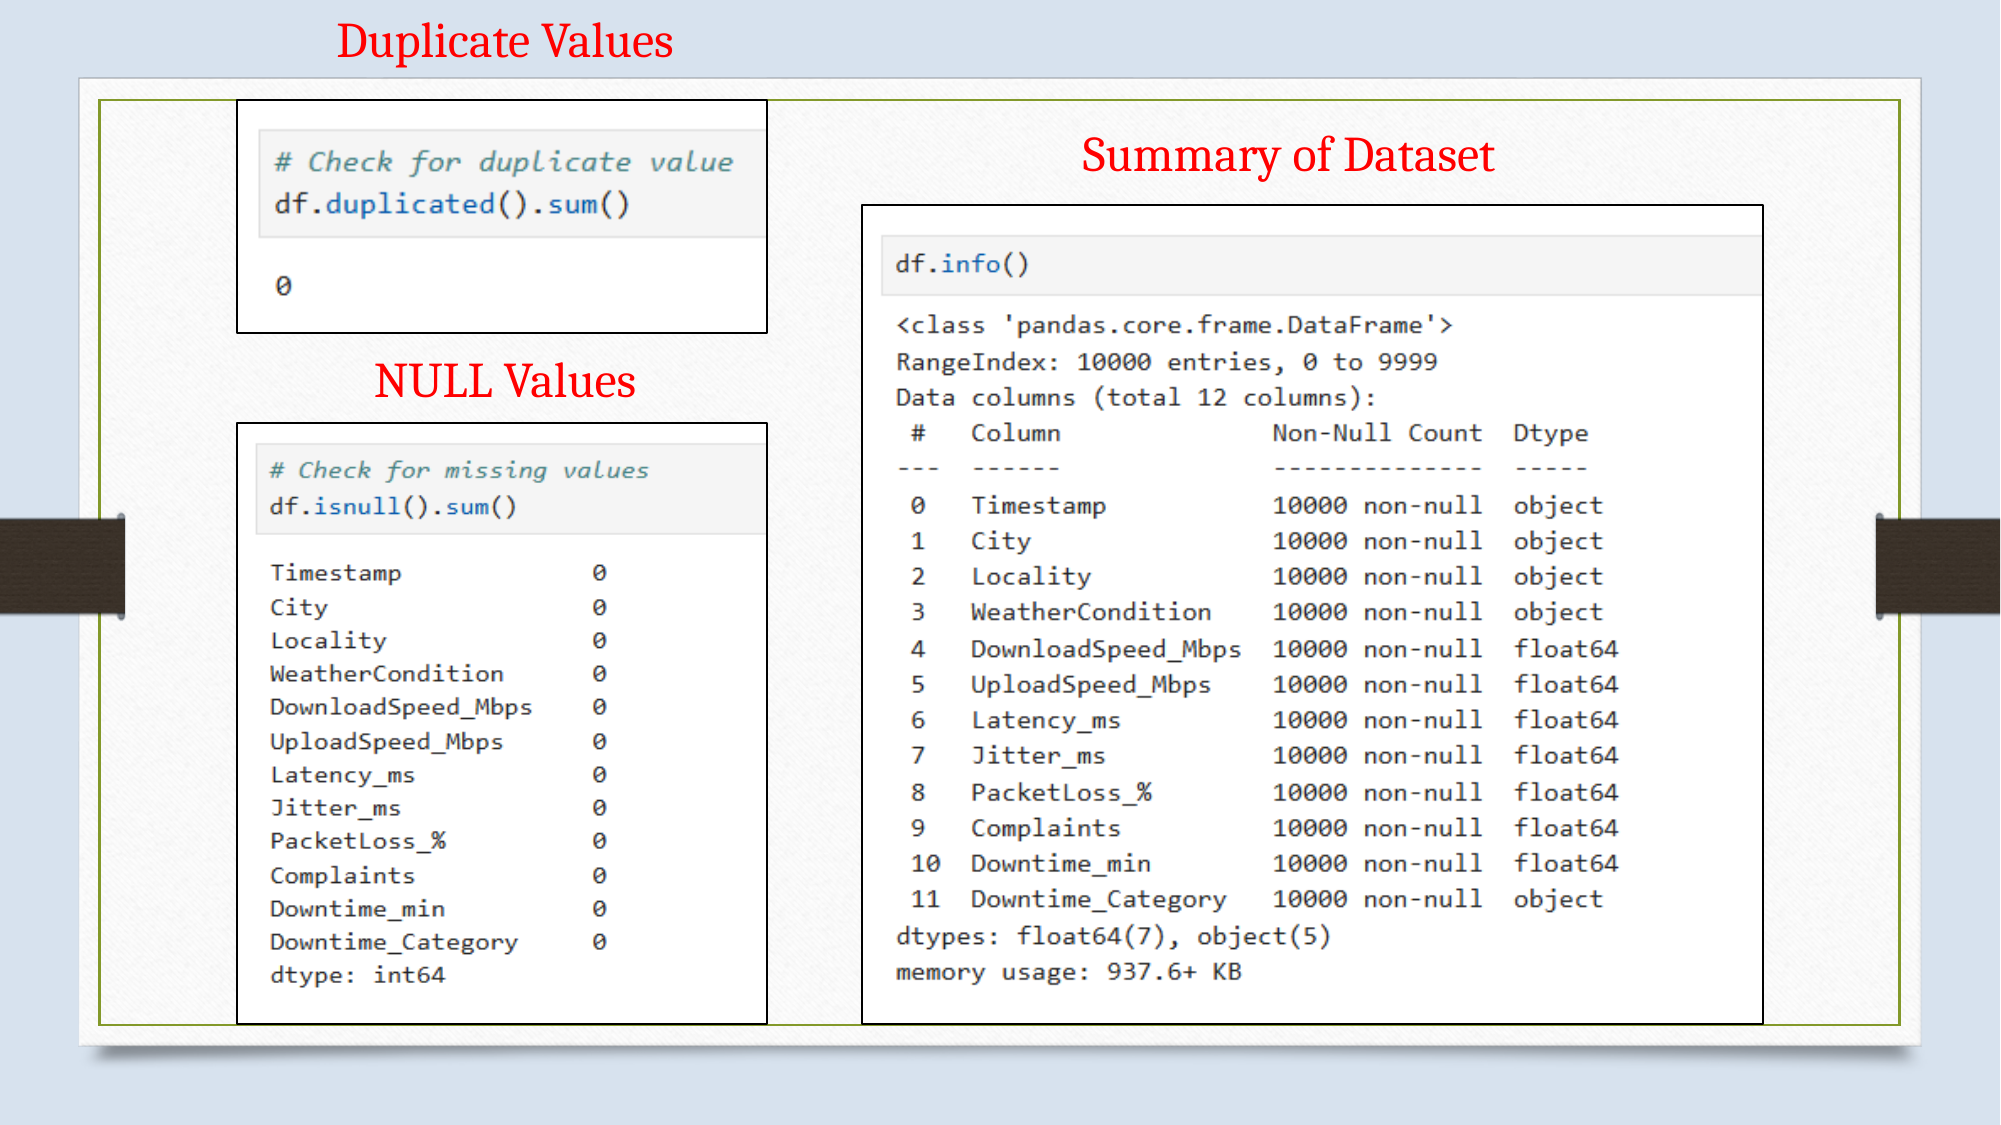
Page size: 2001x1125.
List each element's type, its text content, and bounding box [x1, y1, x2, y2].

text_box NULL Values [10, 339, 863, 415]
text_box Duplicate Values [10, 0, 1000, 75]
text_box Summary of Dataset [794, 113, 1785, 189]
picture [0, 0, 2001, 1125]
